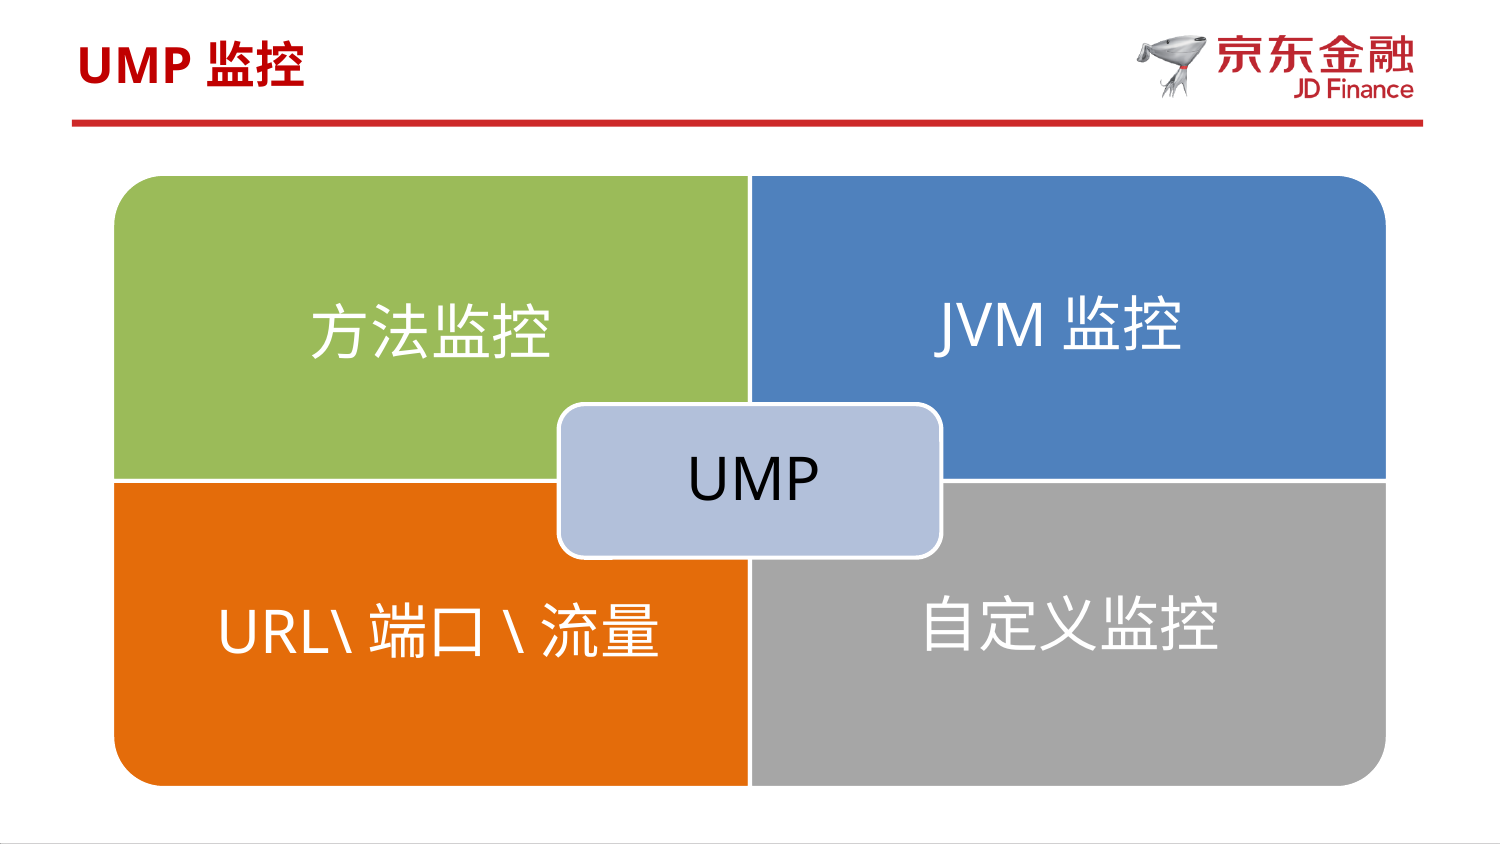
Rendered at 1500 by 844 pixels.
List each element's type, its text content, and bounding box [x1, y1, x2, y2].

text_box UMP监控 [76, 40, 462, 94]
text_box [111, 173, 1389, 789]
picture [1123, 25, 1434, 106]
